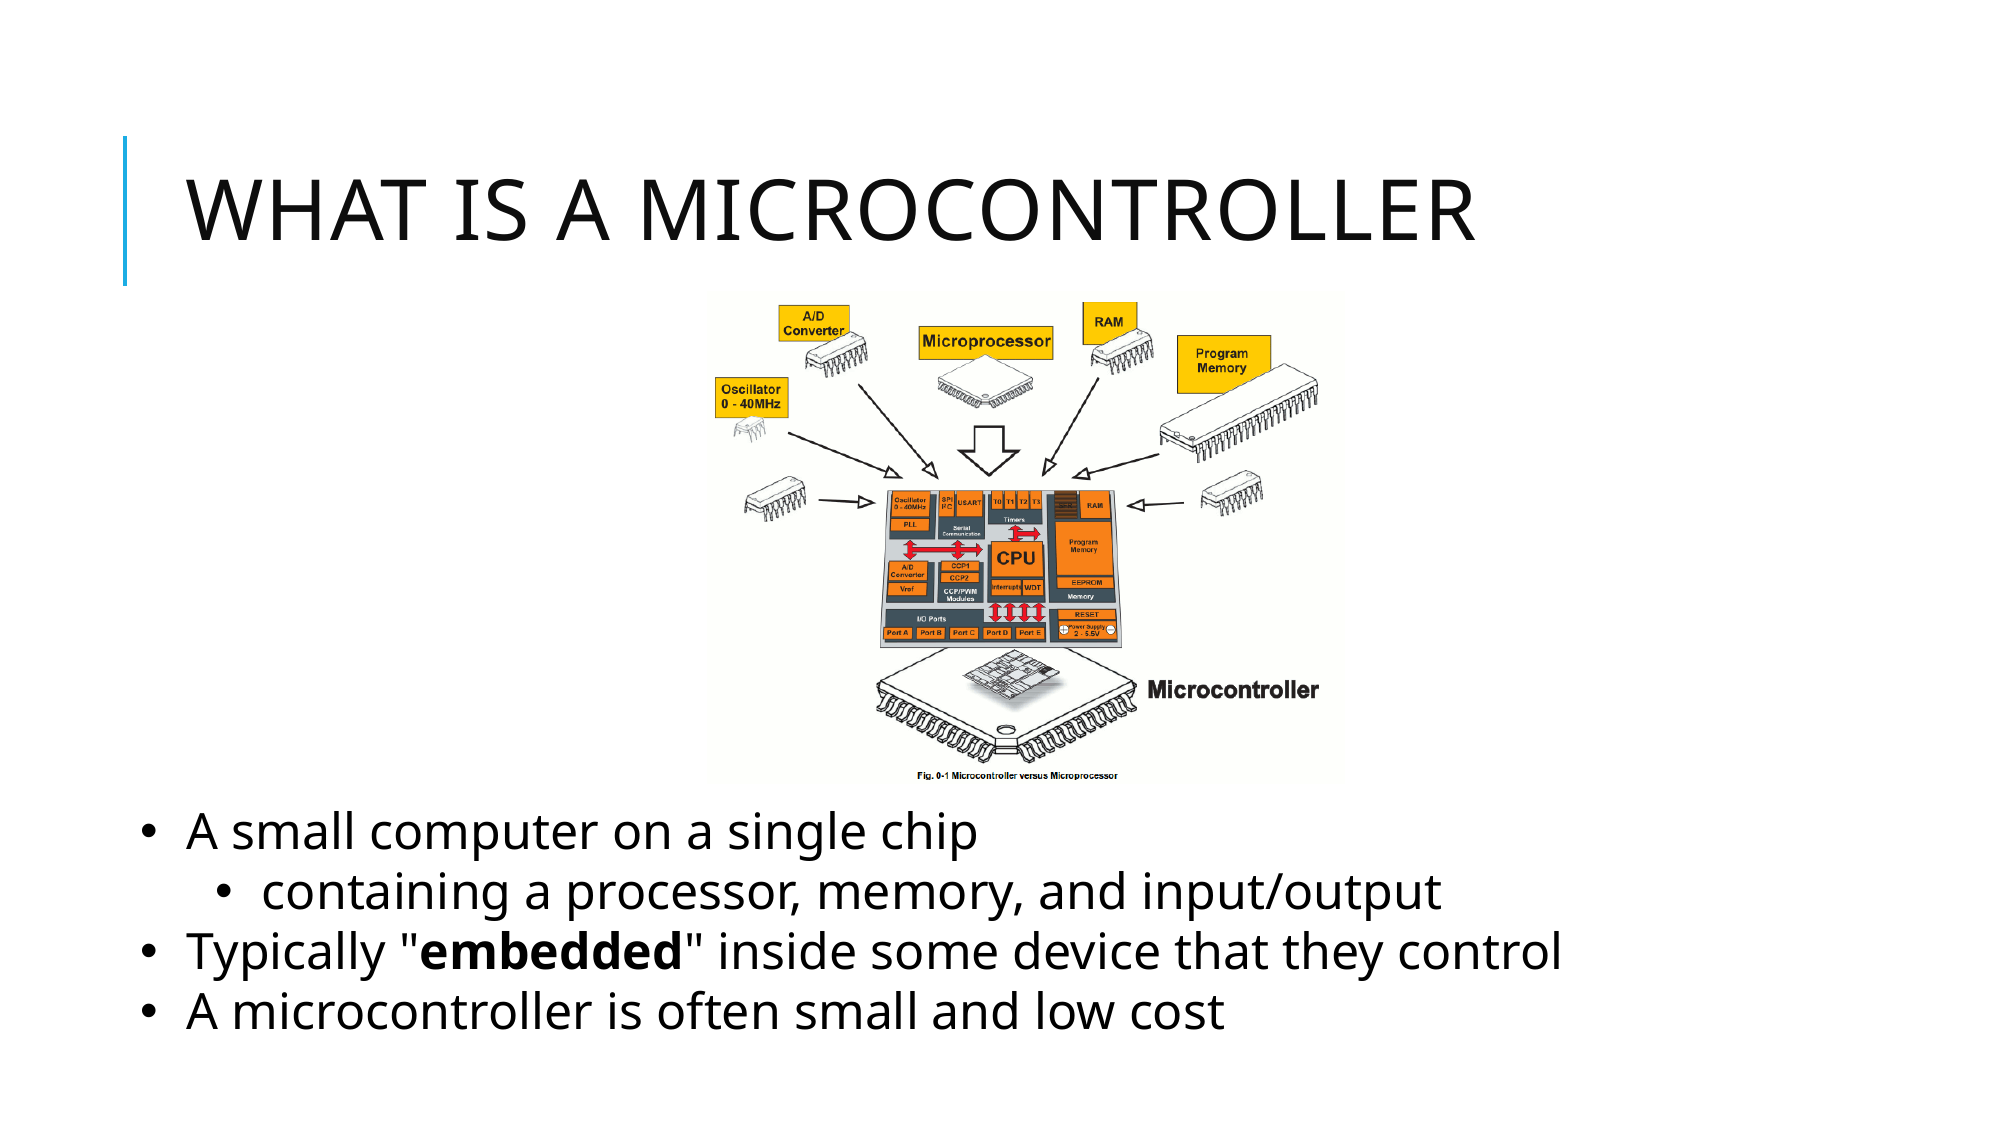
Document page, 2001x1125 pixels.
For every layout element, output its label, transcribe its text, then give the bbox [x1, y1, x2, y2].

title What is a Microcontroller [170, 160, 1521, 272]
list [707, 291, 1345, 784]
text_box A small computer on a single chip containing a processor, memory, and input/output Typically "embedded" inside some device that they control A microcontroller is often small and low cost [125, 792, 1601, 1093]
